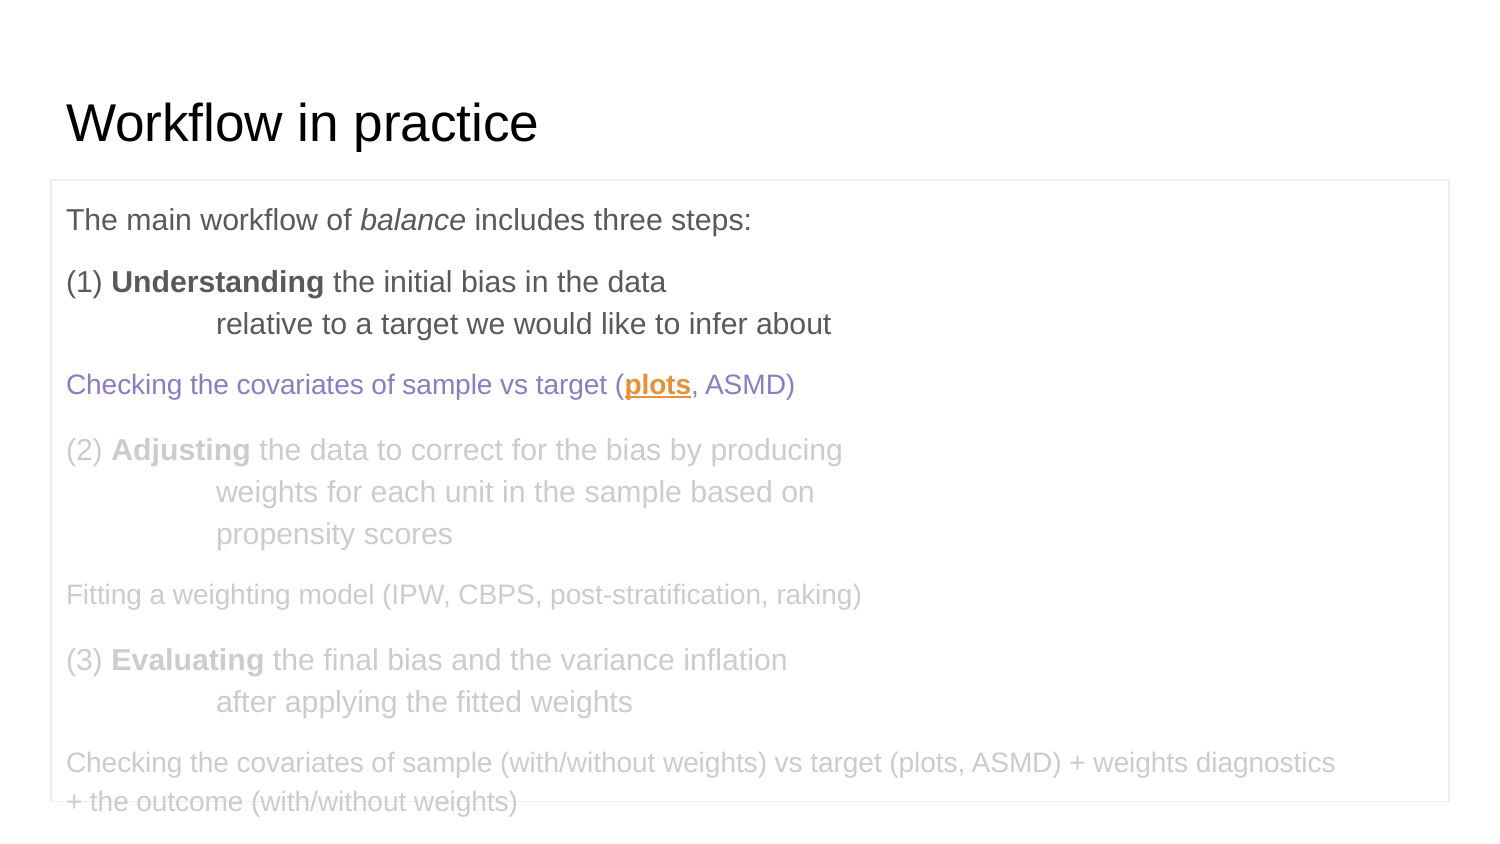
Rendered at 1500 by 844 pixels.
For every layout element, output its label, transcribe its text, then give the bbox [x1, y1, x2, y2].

subtitle The main workflow of balance includes three steps: (1) Understanding the initial bias in the data relative to a target we would like to infer about Checking the covariates of sample vs target (plots, ASMD) (2) Adjusting the data to correct for the bias by producing weights for each unit in the sample based on propensity scores Fitting a weighting model (IPW, CBPS, post-stratification, raking) (3) Evaluating the final bias and the variance inflation after applying the fitted weights Checking the covariates of sample (with/without weights) vs target (plots, ASMD) + weights diagnostics + the outcome (with/without weights) [51, 179, 1449, 802]
title Workflow in practice [51, 72, 1449, 167]
